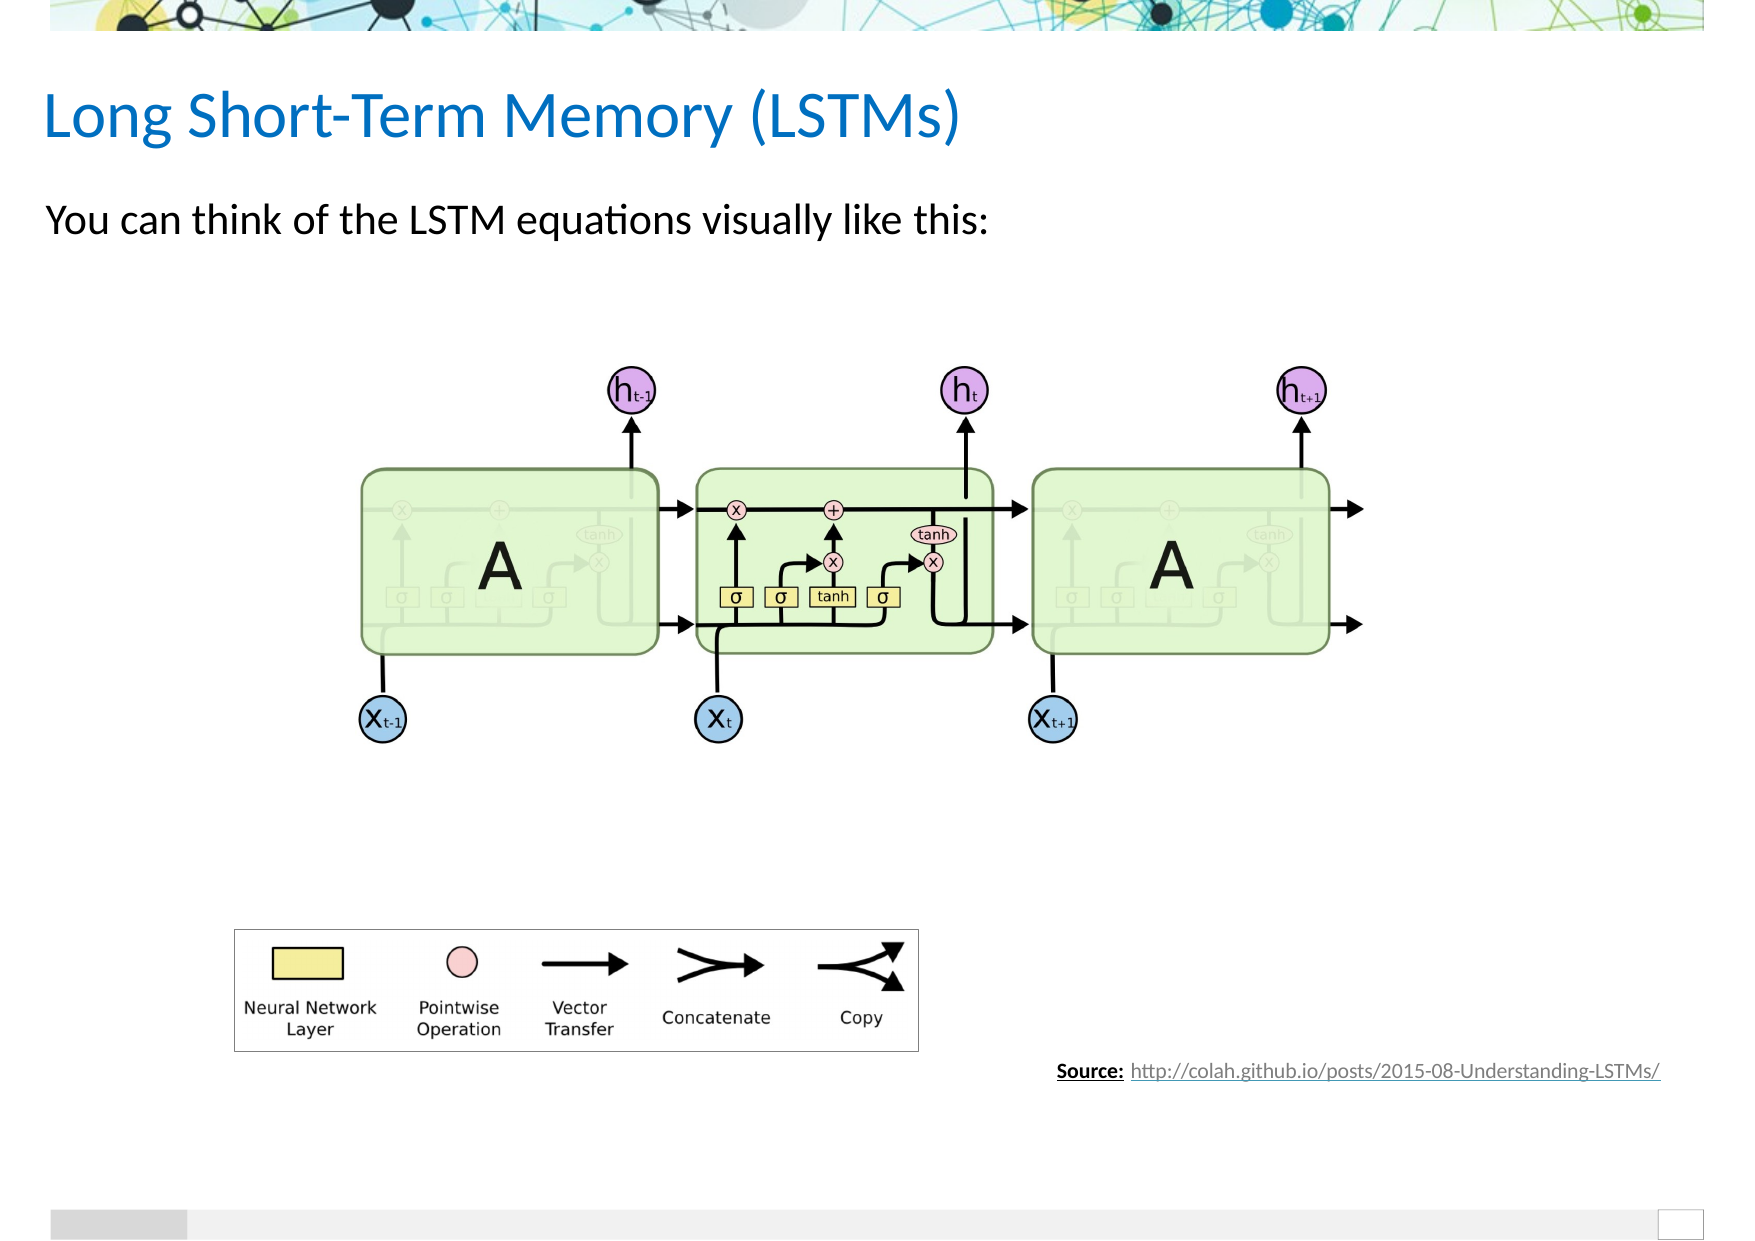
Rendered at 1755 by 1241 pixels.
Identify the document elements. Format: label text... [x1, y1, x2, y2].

text_box Long Short-Term Memory (LSTMs) [43, 70, 1615, 151]
text_box Source: http://colah.github.io/posts/2015-08-Understanding-LSTMs/ [1055, 1055, 1672, 1083]
picture [50, 0, 1704, 31]
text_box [233, 928, 920, 1053]
picture [355, 363, 1364, 745]
text_box You can think of the LSTM equations visually like this: [43, 189, 997, 244]
